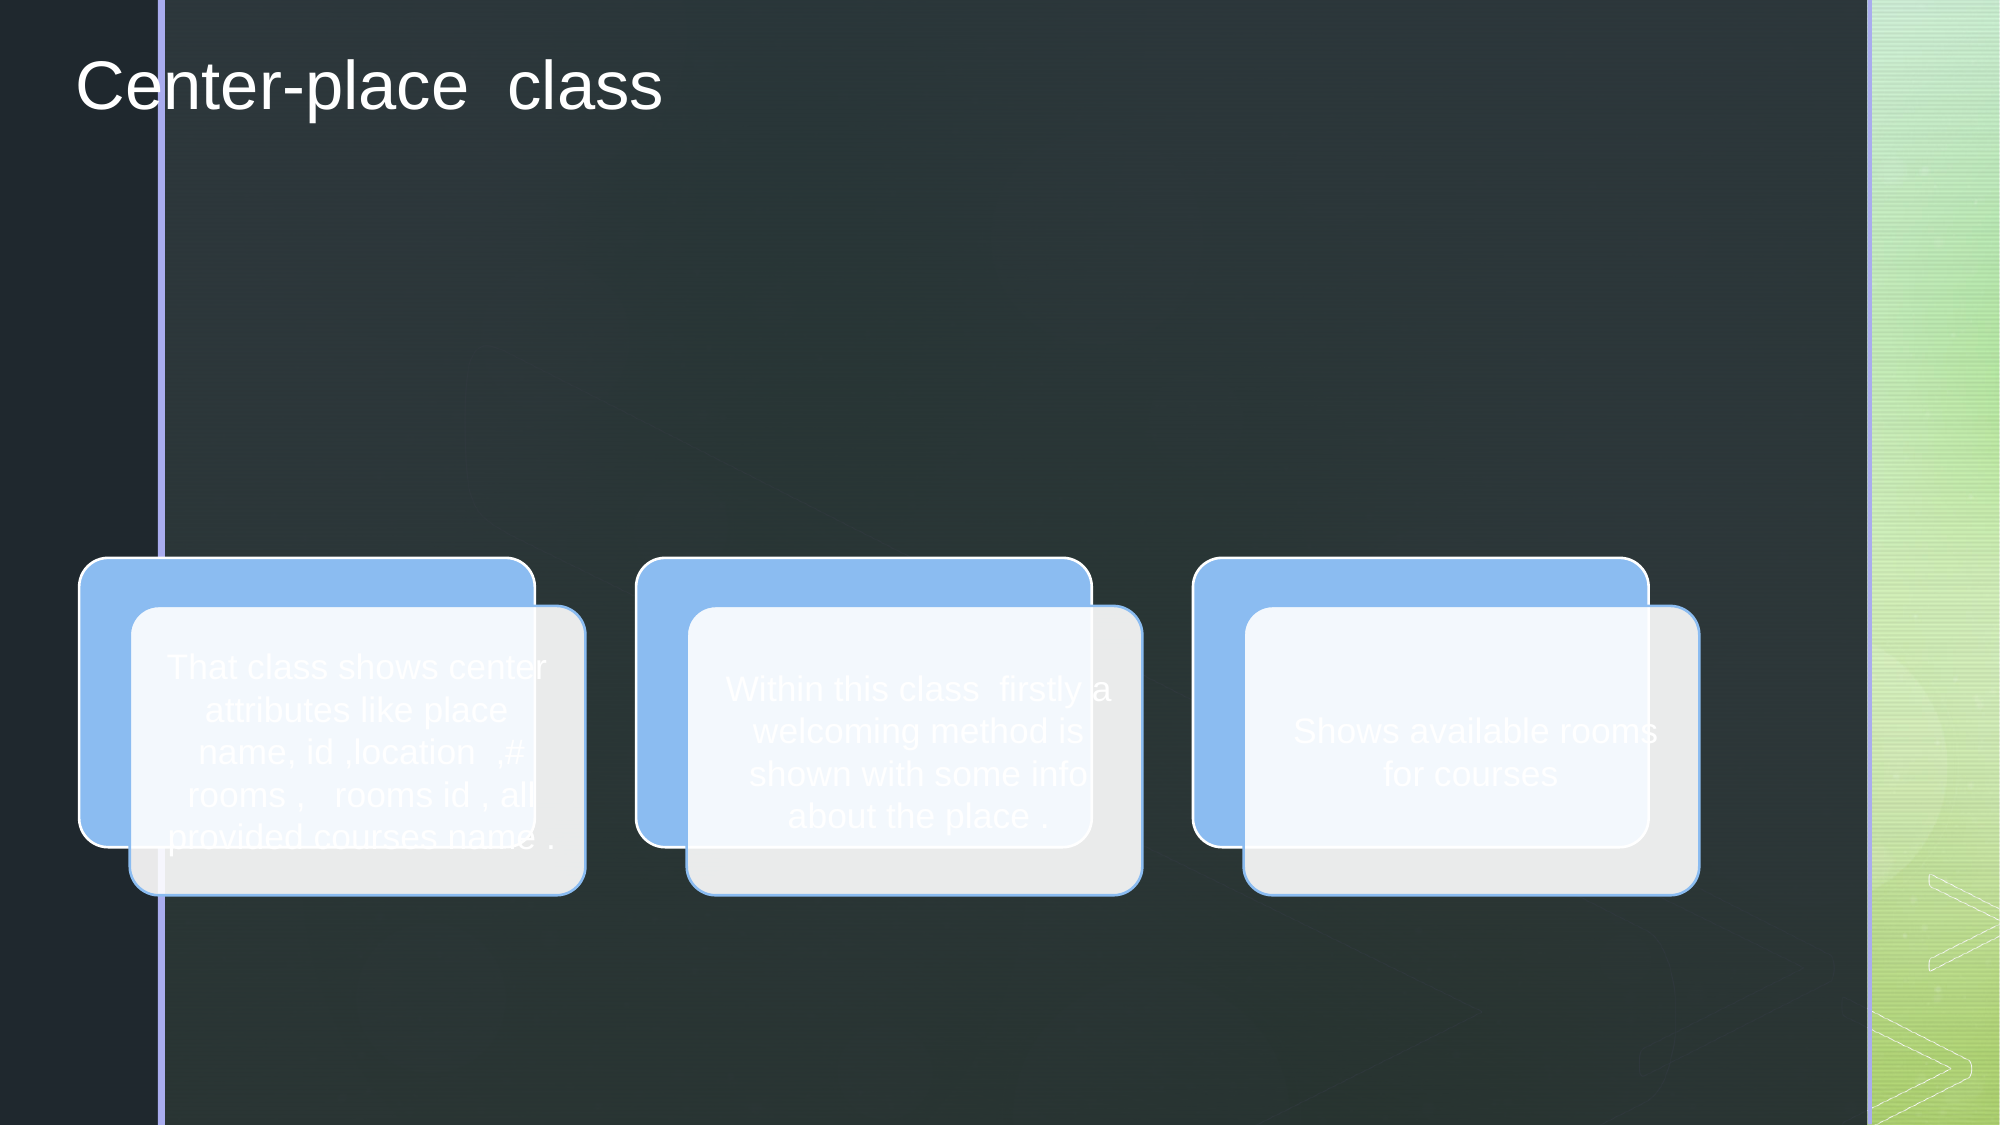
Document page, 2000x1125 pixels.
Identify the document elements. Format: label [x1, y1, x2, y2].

text_box [78, 344, 1700, 1109]
picture [0, 0, 2000, 1125]
